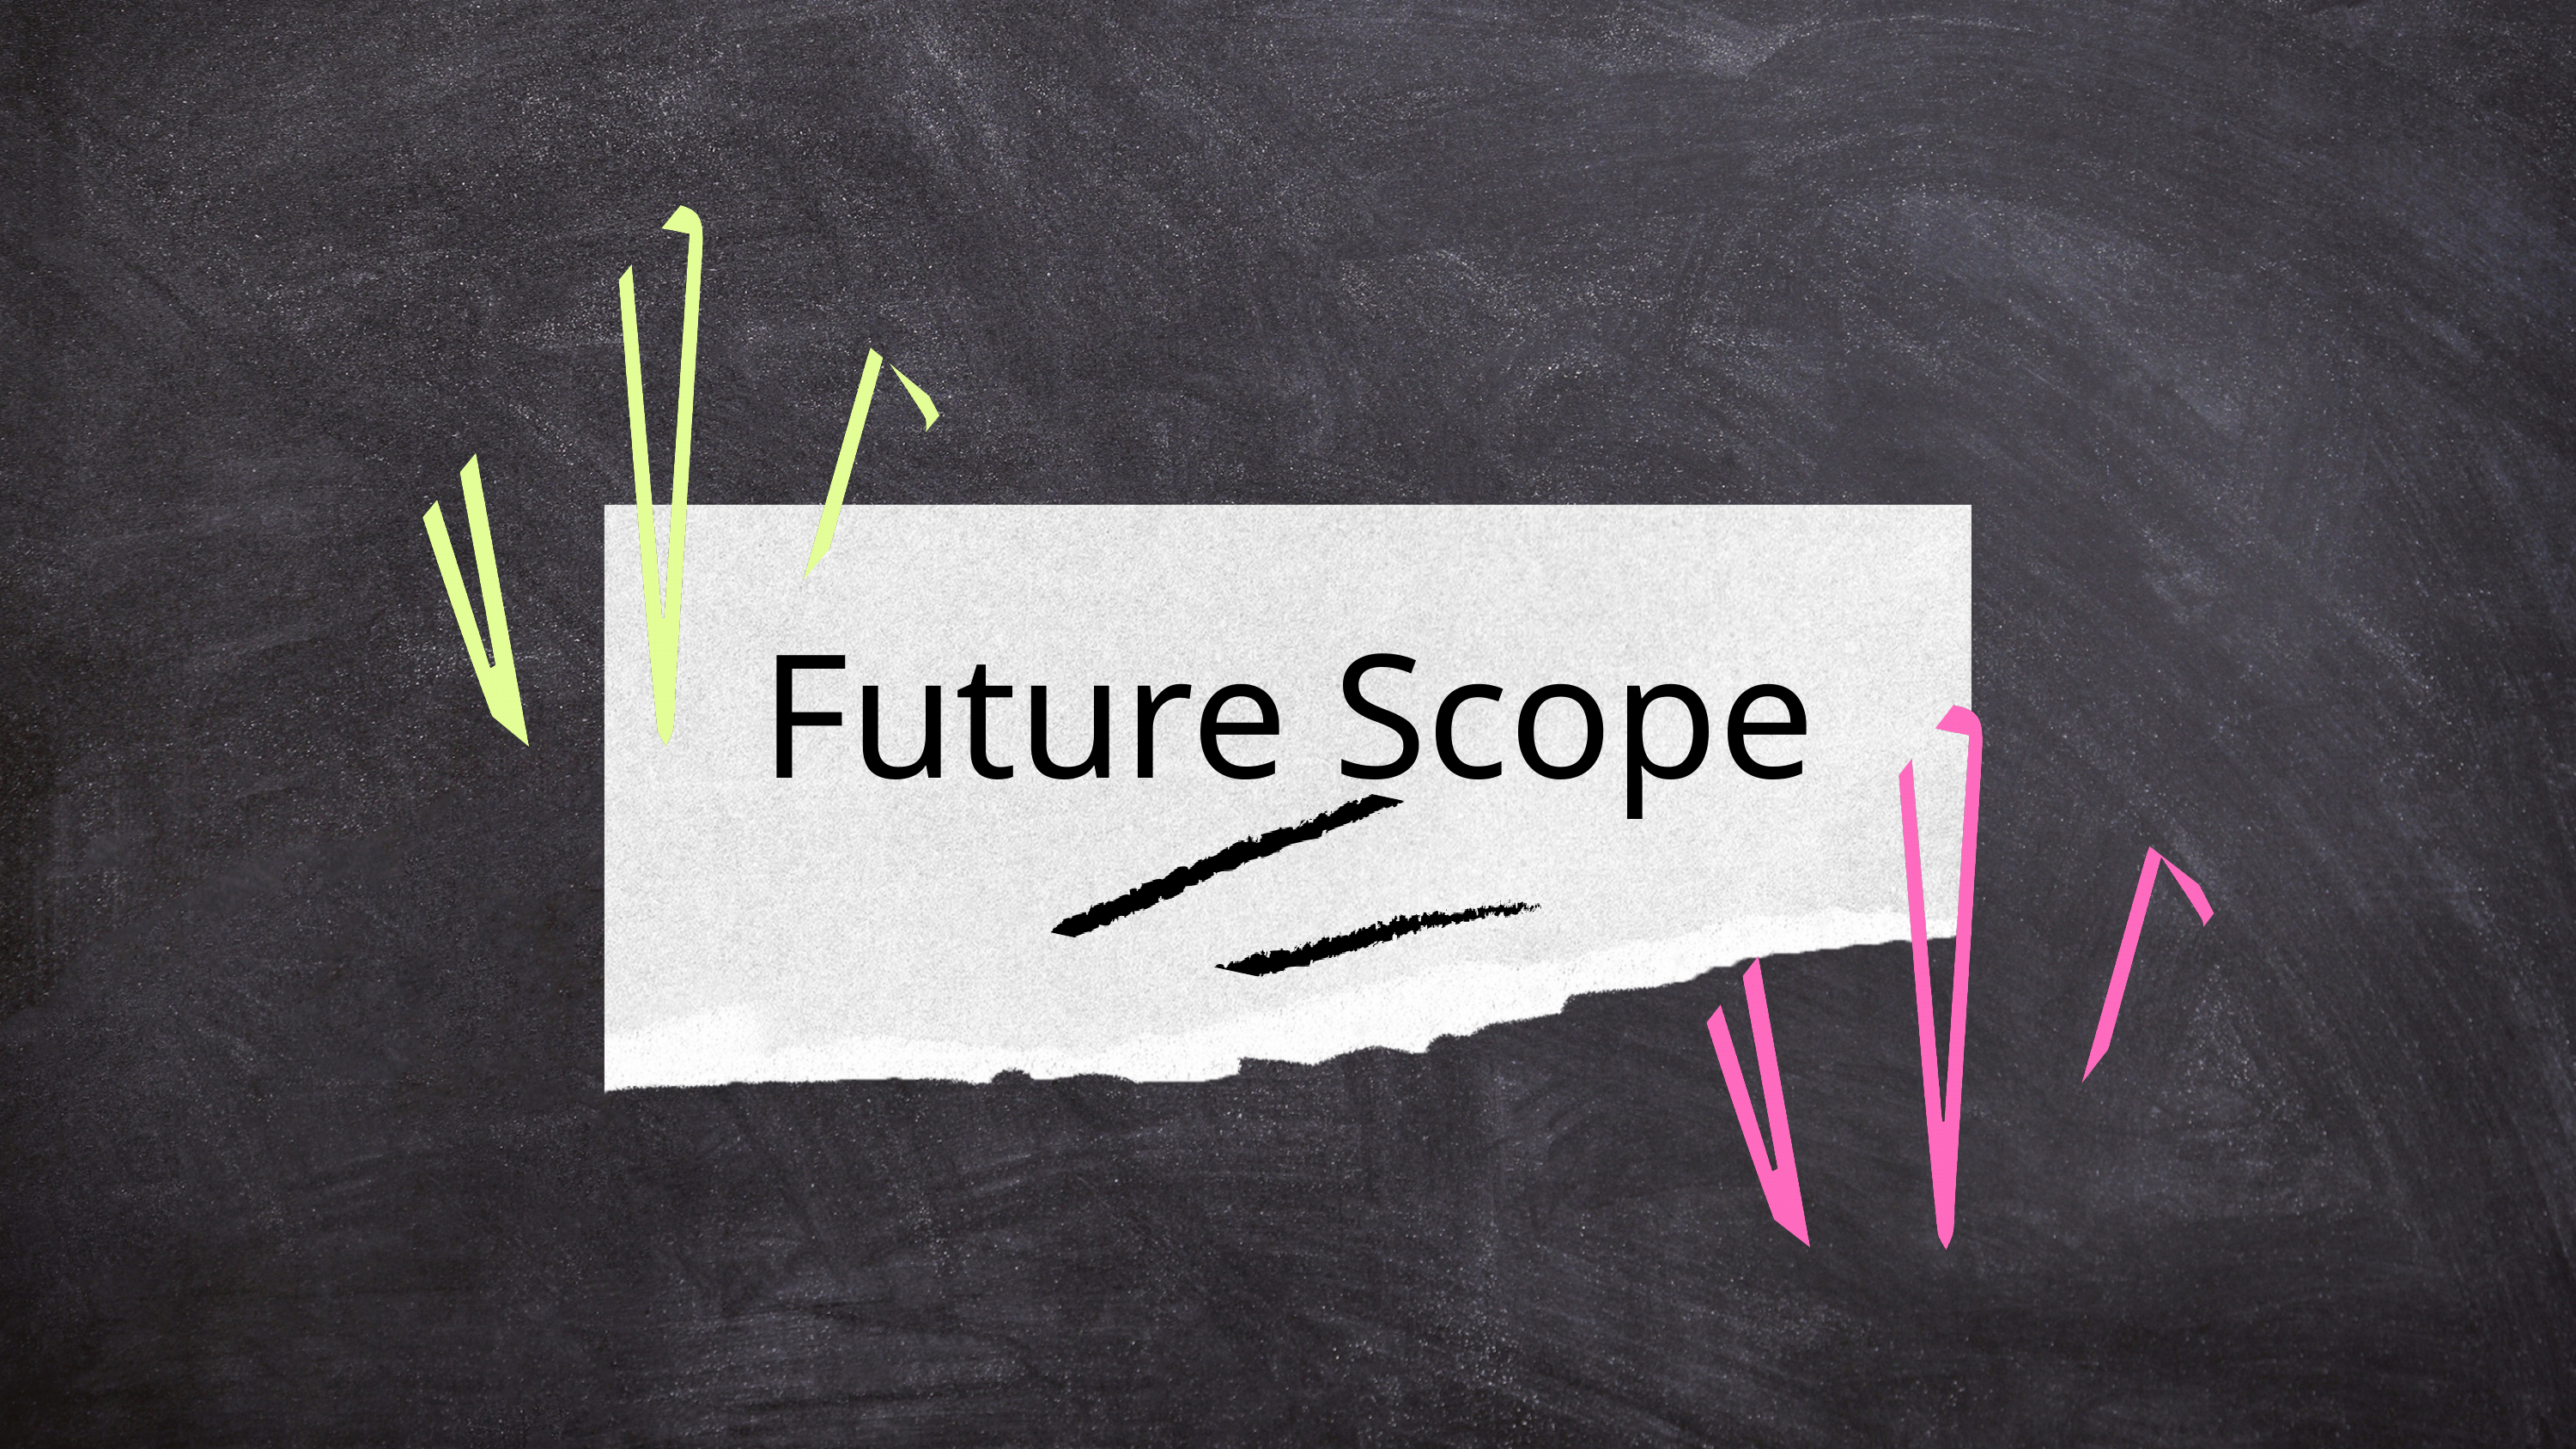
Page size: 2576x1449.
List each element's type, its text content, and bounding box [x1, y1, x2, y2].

text_box [604, 813, 1868, 1107]
text_box [878, 813, 1698, 1062]
text_box [1637, 698, 2222, 1318]
text_box [729, 505, 1972, 671]
text_box [0, 0, 2576, 1449]
text_box [353, 197, 945, 738]
text_box Future Scope [519, 671, 2057, 813]
